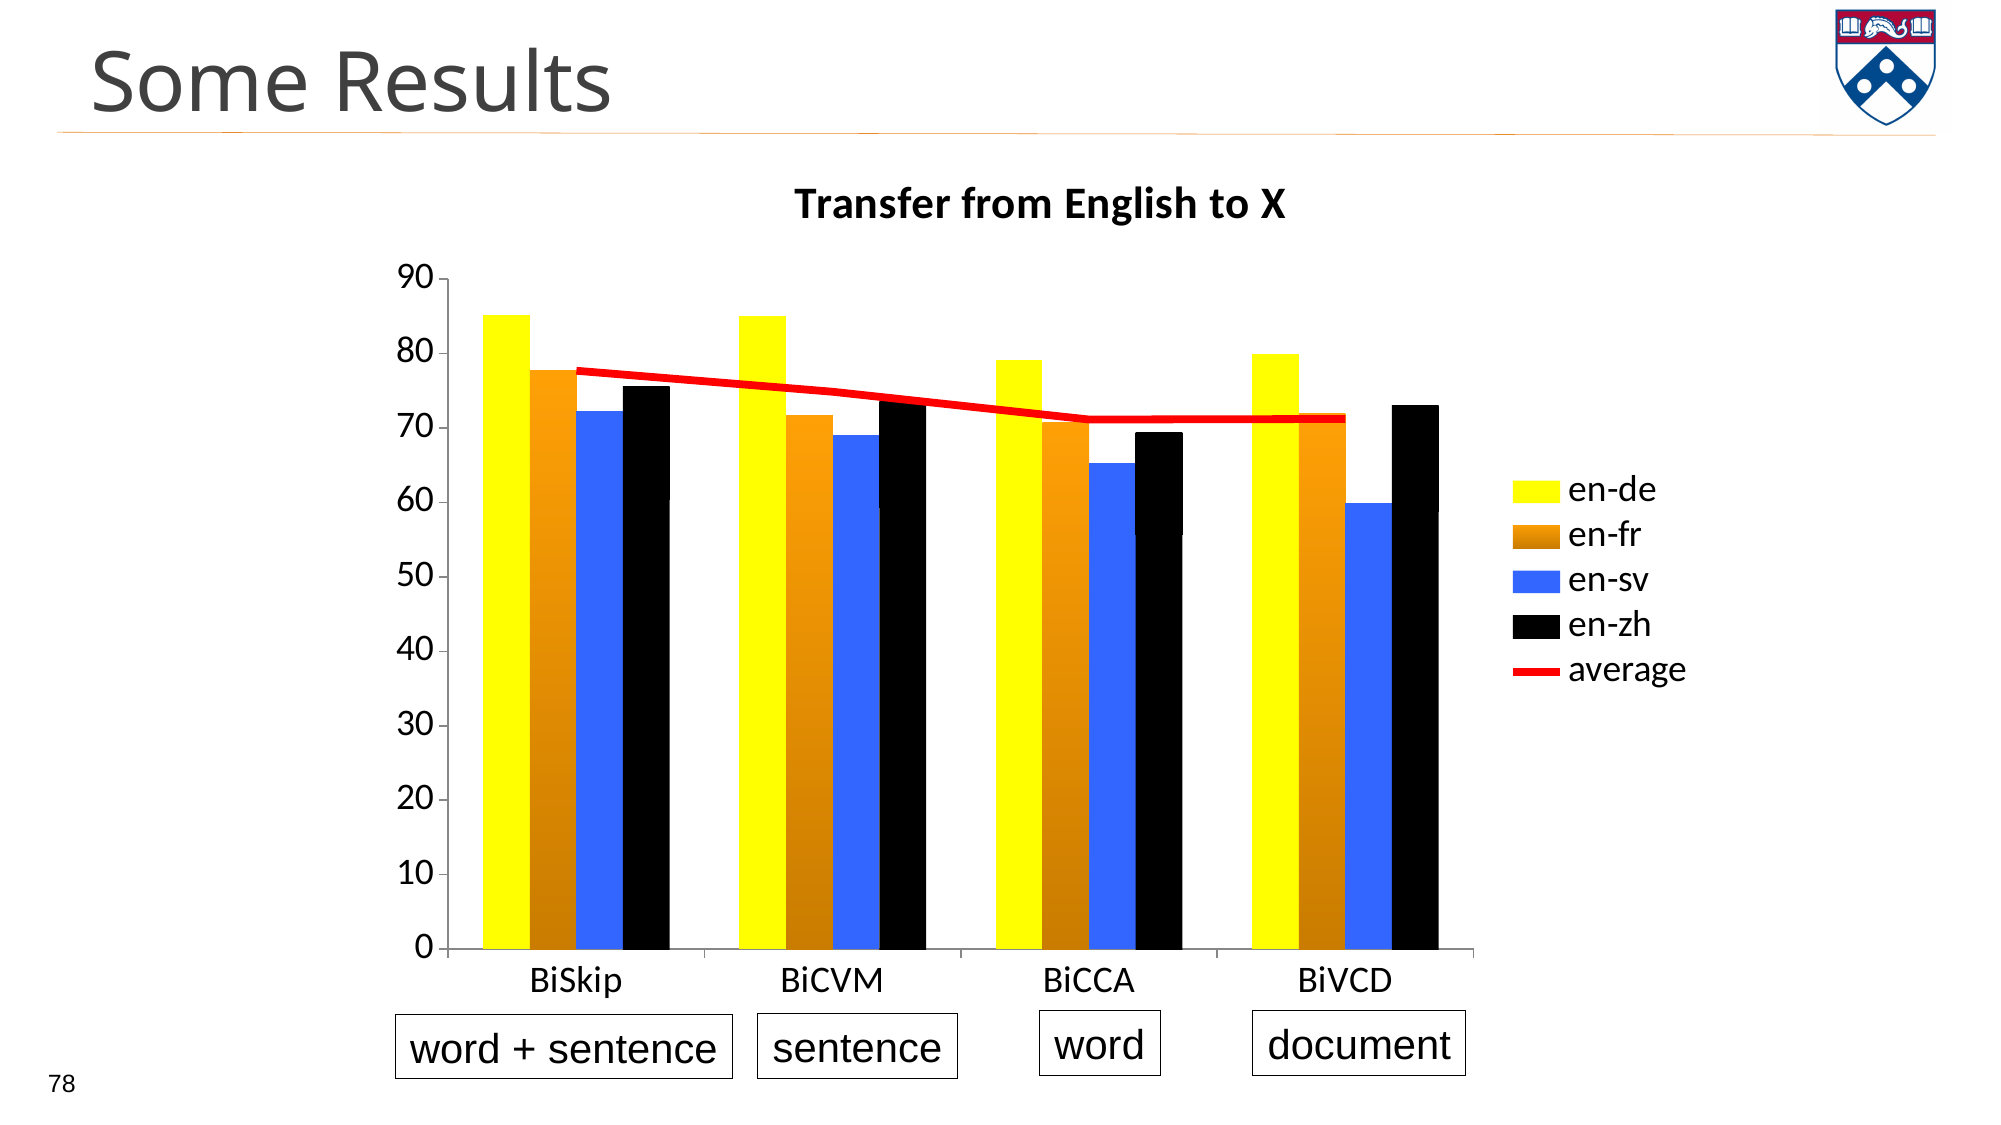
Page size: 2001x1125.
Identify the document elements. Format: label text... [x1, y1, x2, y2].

slide_number 78 [20, 1067, 104, 1106]
text_box word [1039, 1028, 1161, 1076]
title Some Results [75, 33, 1814, 122]
chart [368, 144, 1713, 1020]
text_box document [1252, 1028, 1466, 1076]
picture [1820, 0, 1953, 132]
text_box sentence [757, 1028, 958, 1079]
text_box word + sentence [395, 1028, 733, 1079]
